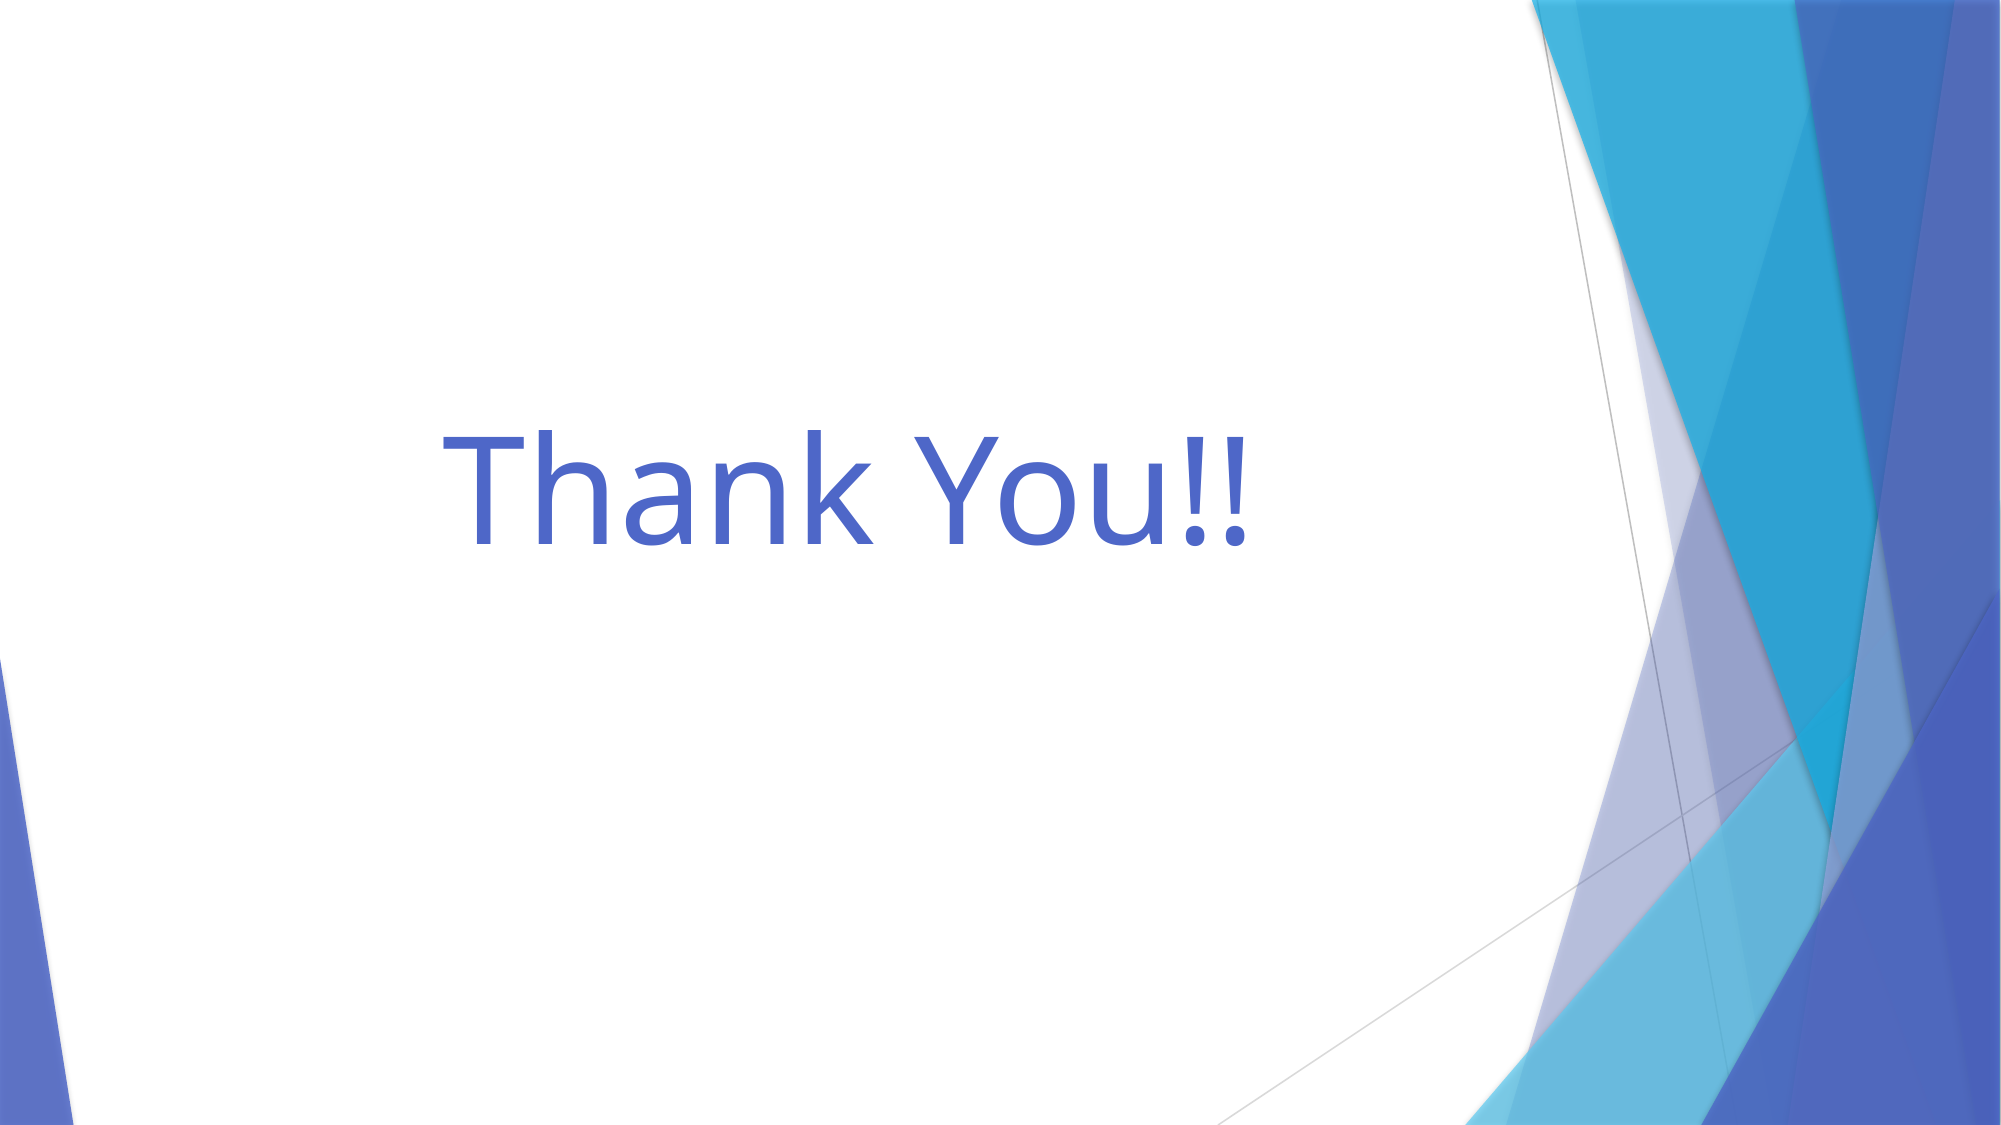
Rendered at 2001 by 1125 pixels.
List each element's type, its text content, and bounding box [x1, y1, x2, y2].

title Thank You!! [144, 386, 1555, 604]
